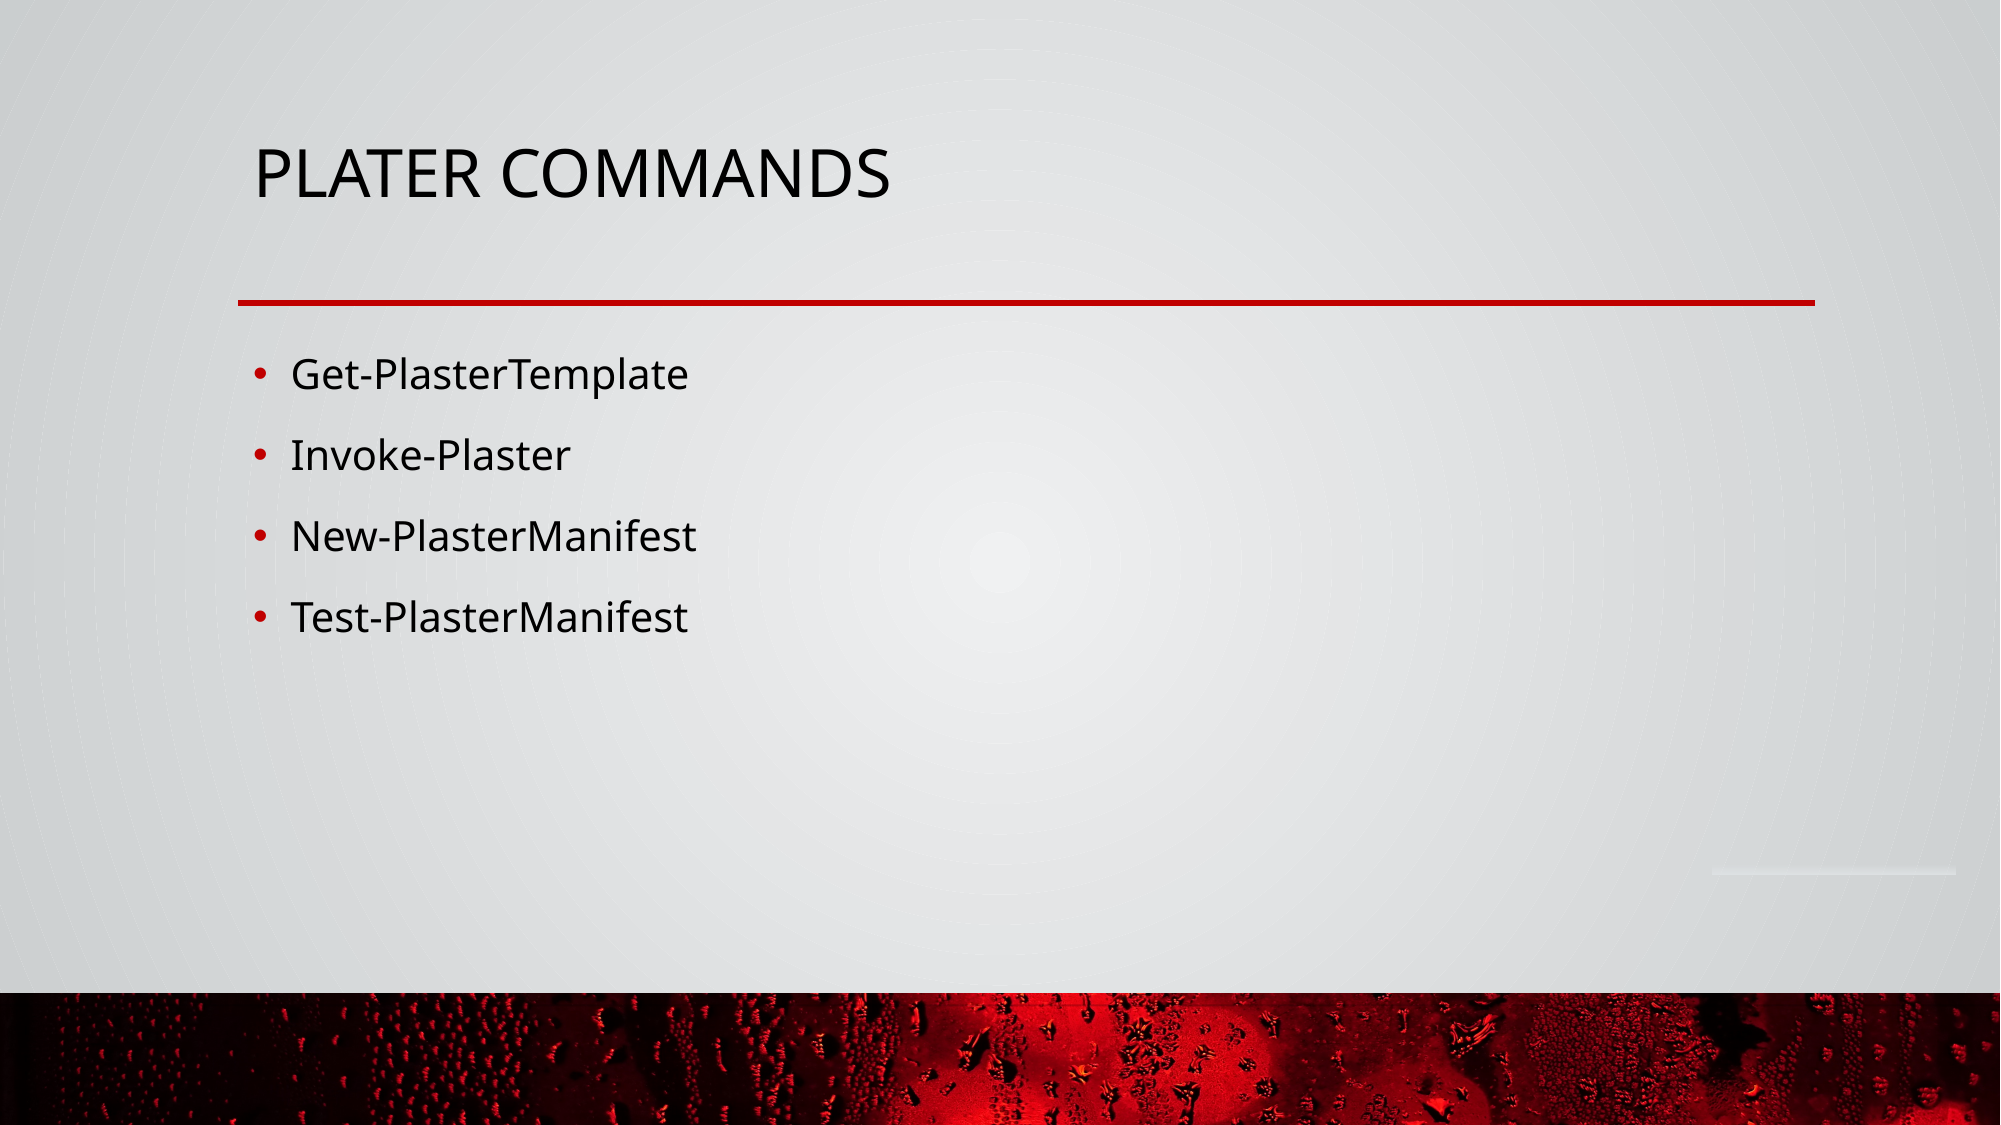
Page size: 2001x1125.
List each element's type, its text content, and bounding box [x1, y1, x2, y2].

list Get-PlasterTemplate Invoke-Plaster New-PlasterManifest Test-PlasterManifest [238, 330, 1814, 897]
picture [0, 993, 2000, 1125]
title Plater commands [238, 131, 1814, 303]
